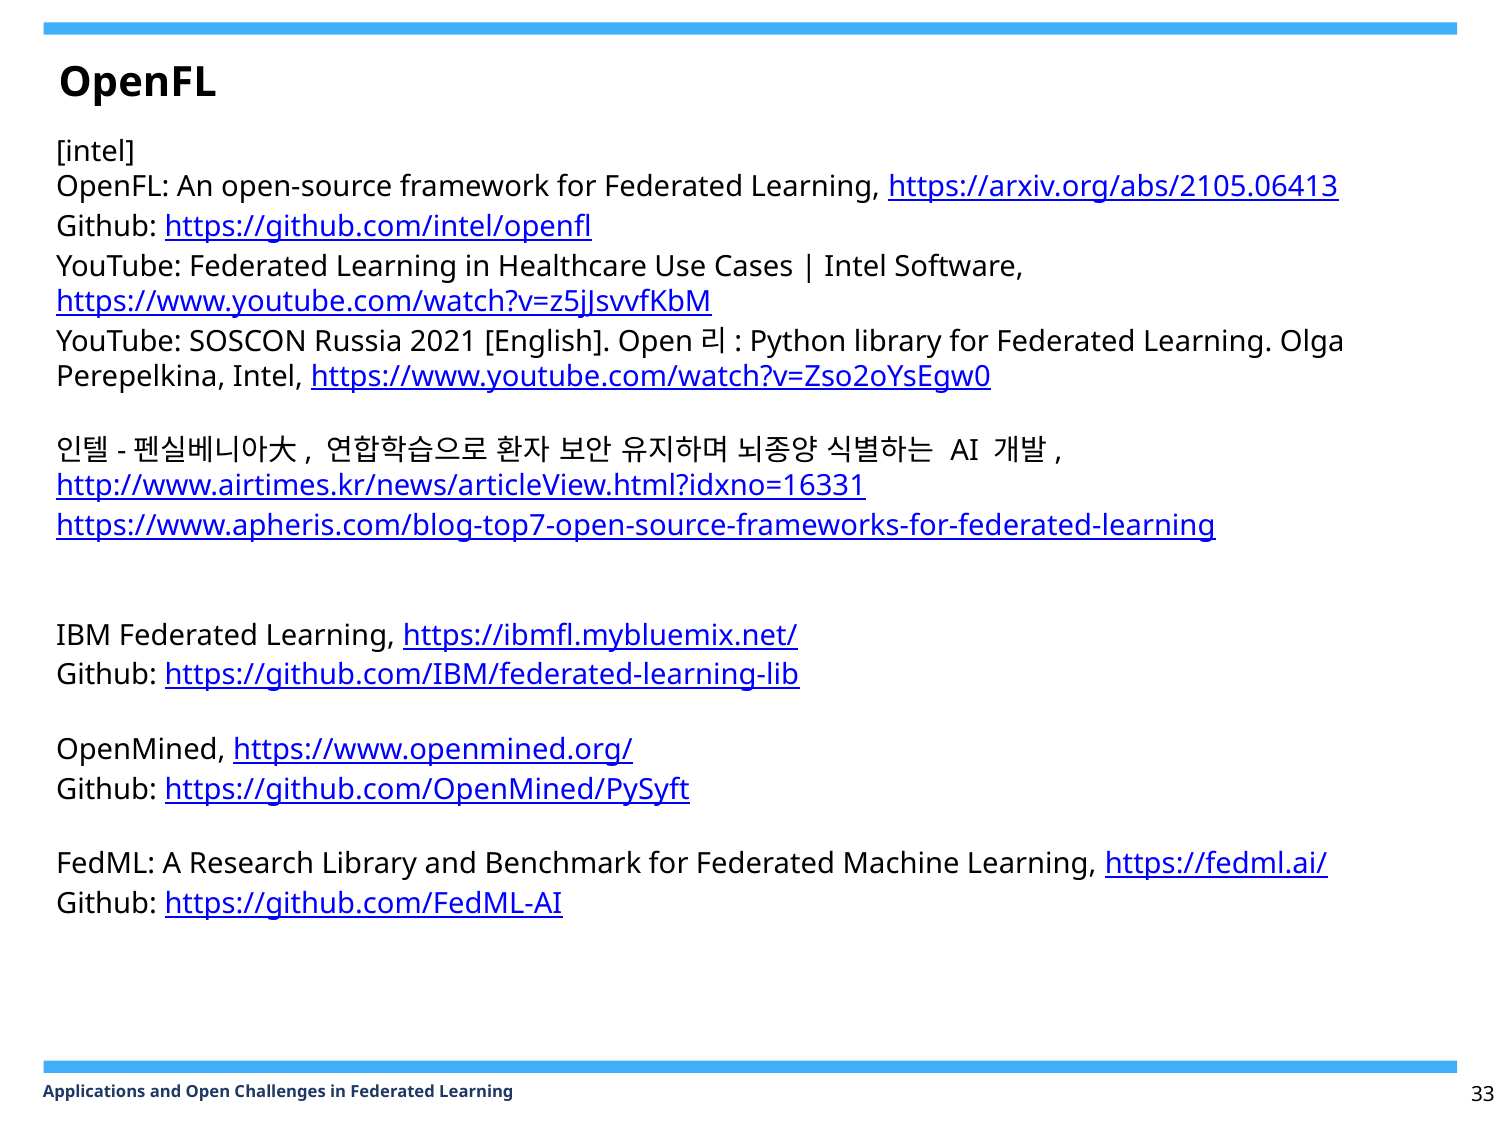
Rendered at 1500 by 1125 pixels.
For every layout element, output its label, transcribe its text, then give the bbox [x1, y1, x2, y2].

list OpenFL [43, 75, 1458, 113]
text_box [intel] OpenFL: An open-source framework for Federated Learning, https://arxiv.org/abs/2105.06413 Github: https://github.com/intel/openfl YouTube: Federated Learning in Healthcare Use Cases | Intel Software, https://www.youtube.com/watch?v=z5jJsvvfKbM YouTube: SOSCON Russia 2021 [English]. Open리: Python library for Federated Learning. Olga Perepelkina, Intel, https://www.youtube.com/watch?v=Zso2oYsEgw0 인텔-펜실베니아大, 연합학습으로 환자 보안 유지하며 뇌종양 식별하는 AI 개발, http://www.airtimes.kr/news/articleView.html?idxno=16331 https://www.apheris.com/blog-top7-open-source-frameworks-for-federated-learning IBM Federated Learning, https://ibmfl.mybluemix.net/ Github: https://github.com/IBM/federated-learning-lib OpenMined, https://www.openmined.org/ Github: https://github.com/OpenMined/PySyft FedML: A Research Library and Benchmark for Federated Machine Learning, https://fedml.ai/ Github: https://github.com/FedML-AI [41, 125, 1412, 932]
text_box [0, 0, 1500, 75]
